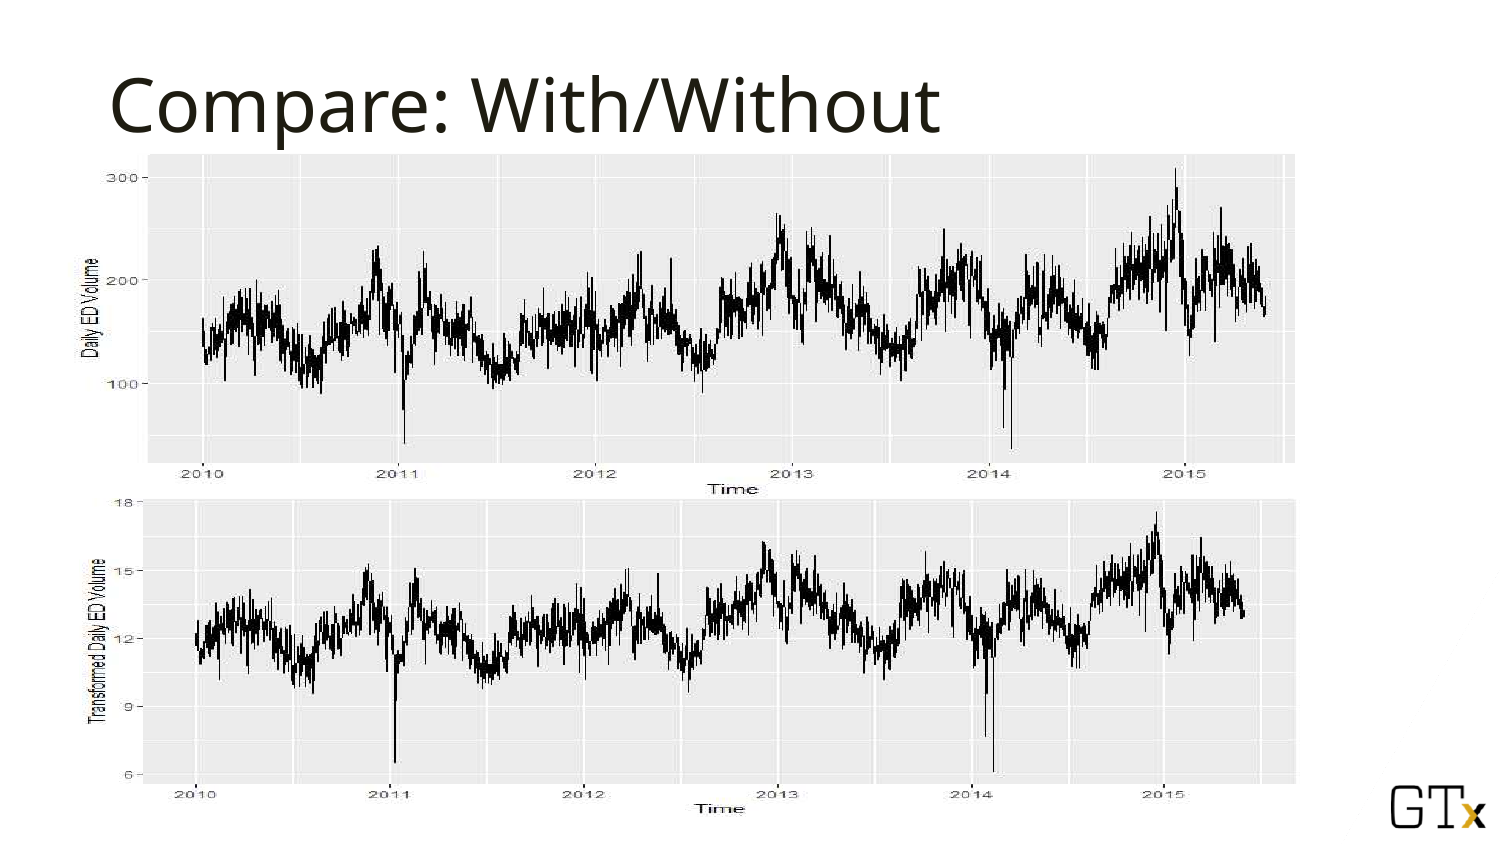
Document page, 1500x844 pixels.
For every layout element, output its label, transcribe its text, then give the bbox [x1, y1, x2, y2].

text_box Compare: With/Without Transformation [93, 49, 1434, 245]
picture [1341, 569, 1500, 844]
picture [67, 153, 1308, 817]
